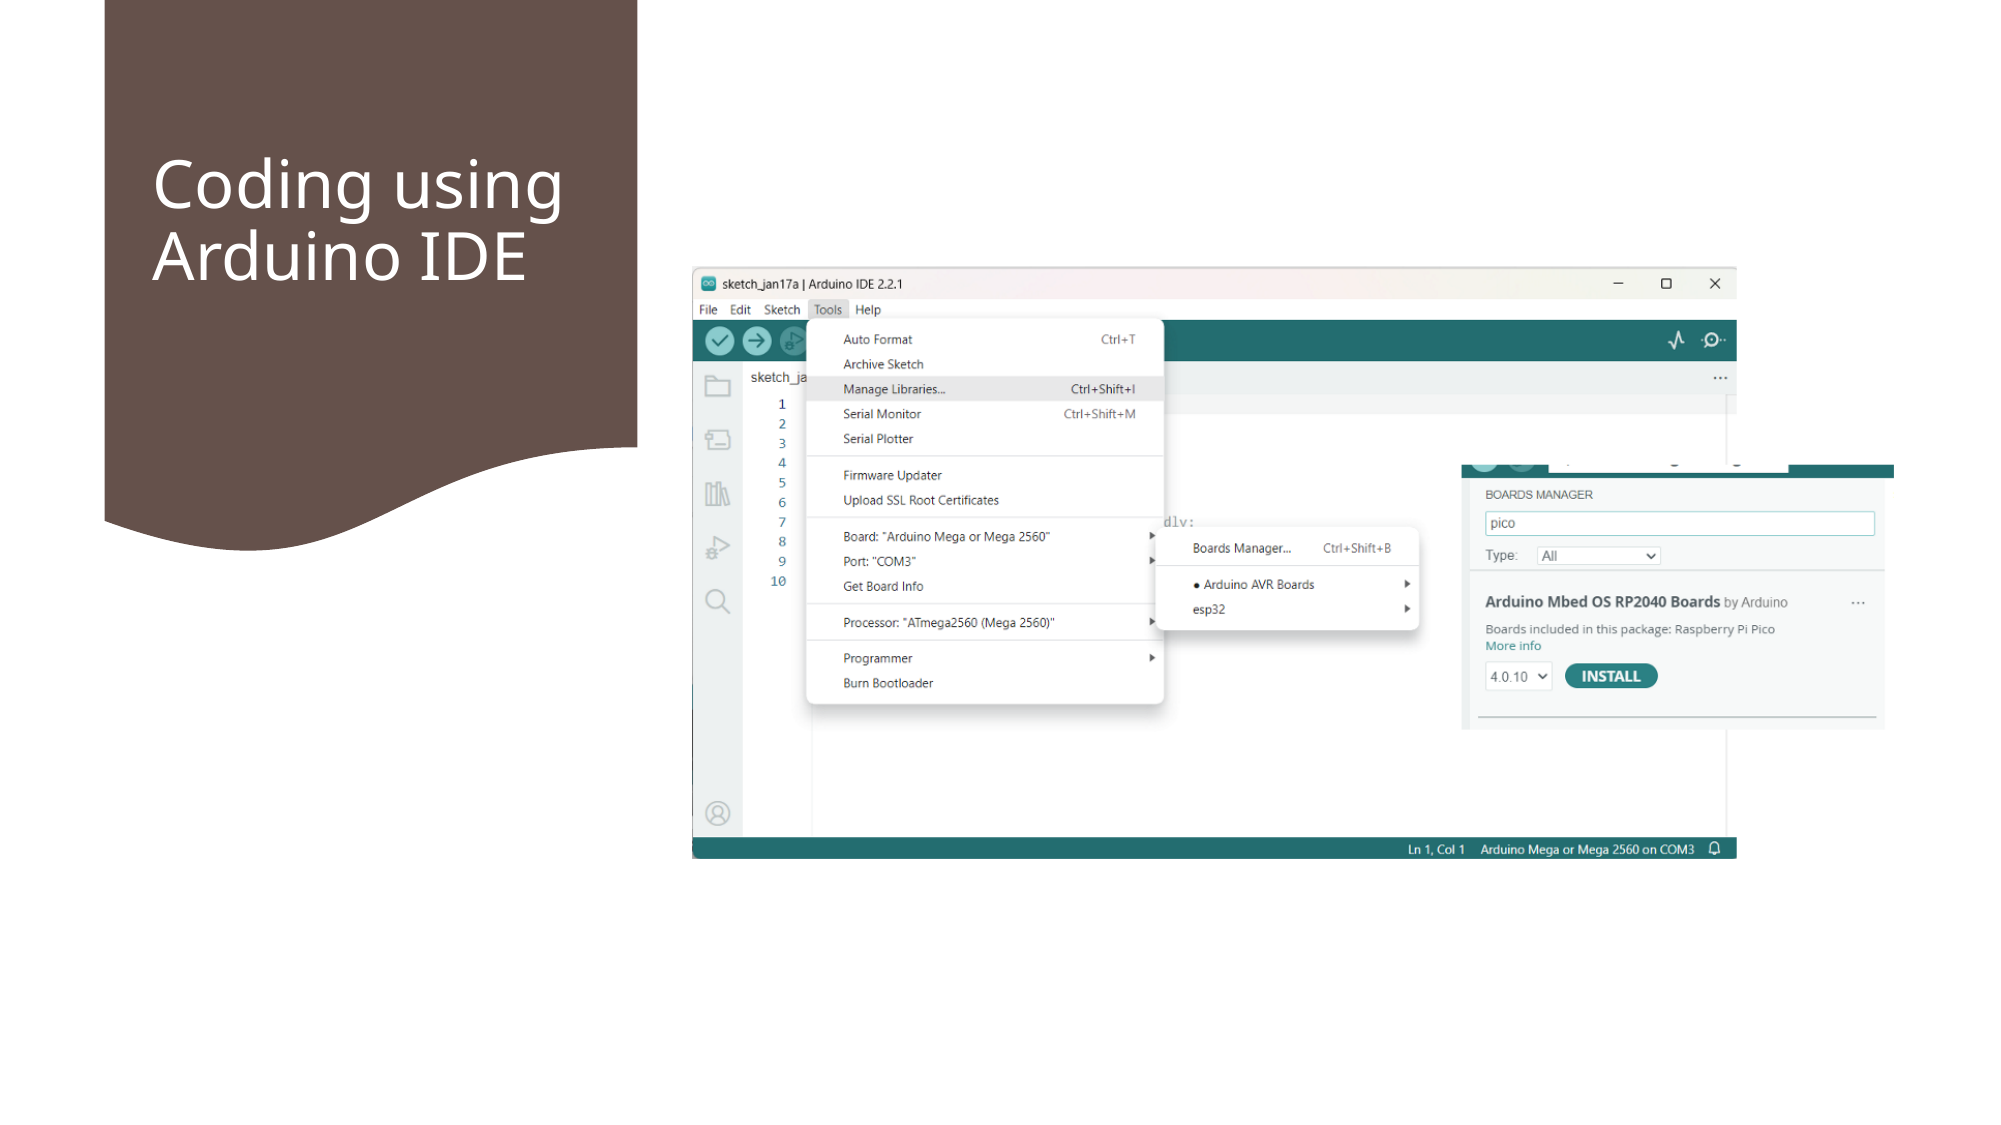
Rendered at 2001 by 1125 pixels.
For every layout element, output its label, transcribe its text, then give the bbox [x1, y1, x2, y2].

title Coding using Arduino IDE [137, 28, 604, 417]
text_box [103, 0, 639, 552]
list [690, 264, 1896, 861]
